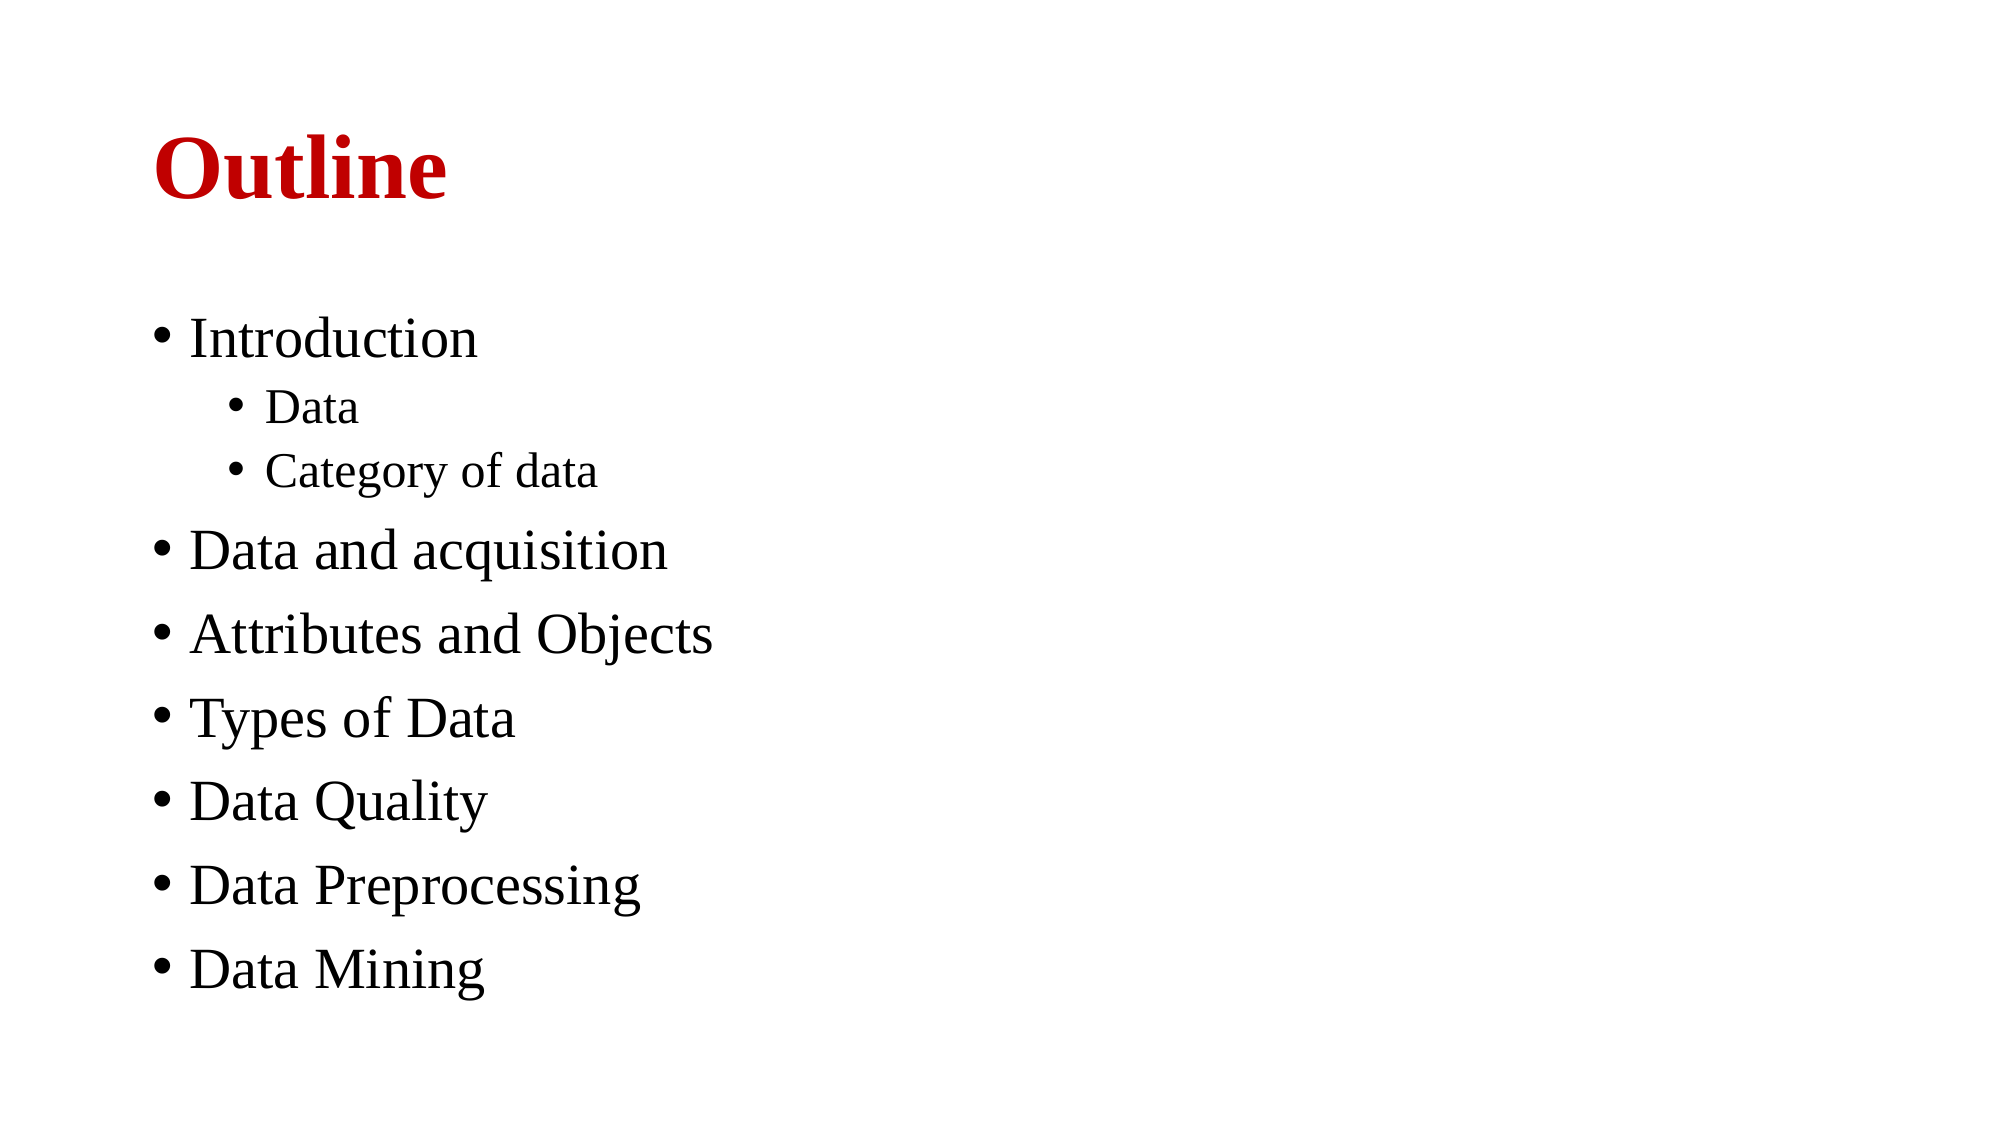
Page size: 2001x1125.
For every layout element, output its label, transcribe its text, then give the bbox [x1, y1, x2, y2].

list Introduction Data Category of data Data and acquisition Attributes and Objects Types of Data Data Quality Data Preprocessing Data Mining [137, 299, 1863, 1014]
title Outline [137, 59, 1863, 278]
